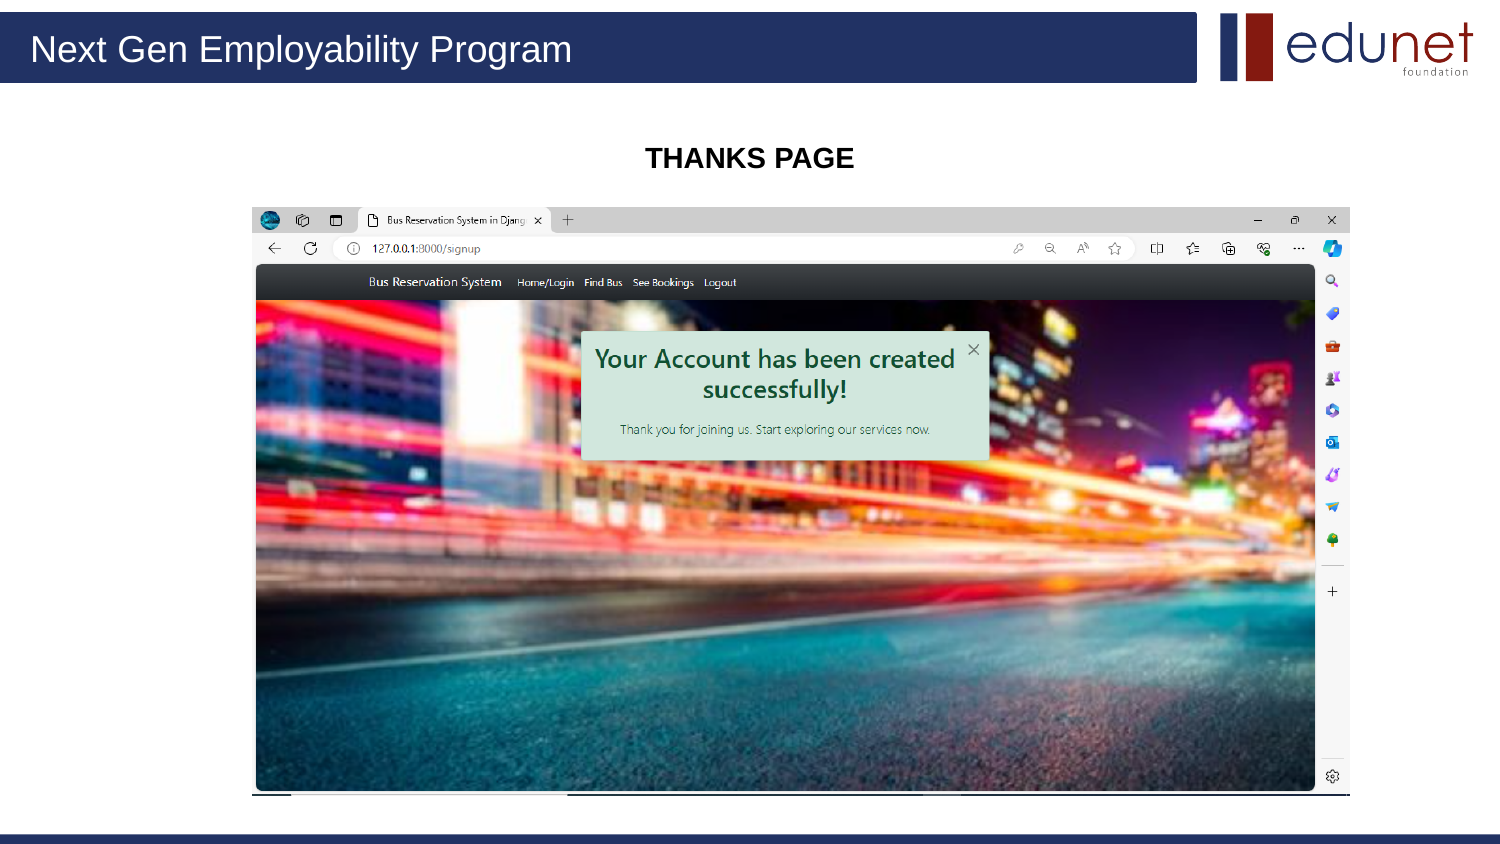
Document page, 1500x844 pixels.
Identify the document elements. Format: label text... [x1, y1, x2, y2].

picture [1279, 14, 1482, 83]
title THANKS PAGE [103, 105, 1397, 208]
picture [252, 207, 1351, 796]
